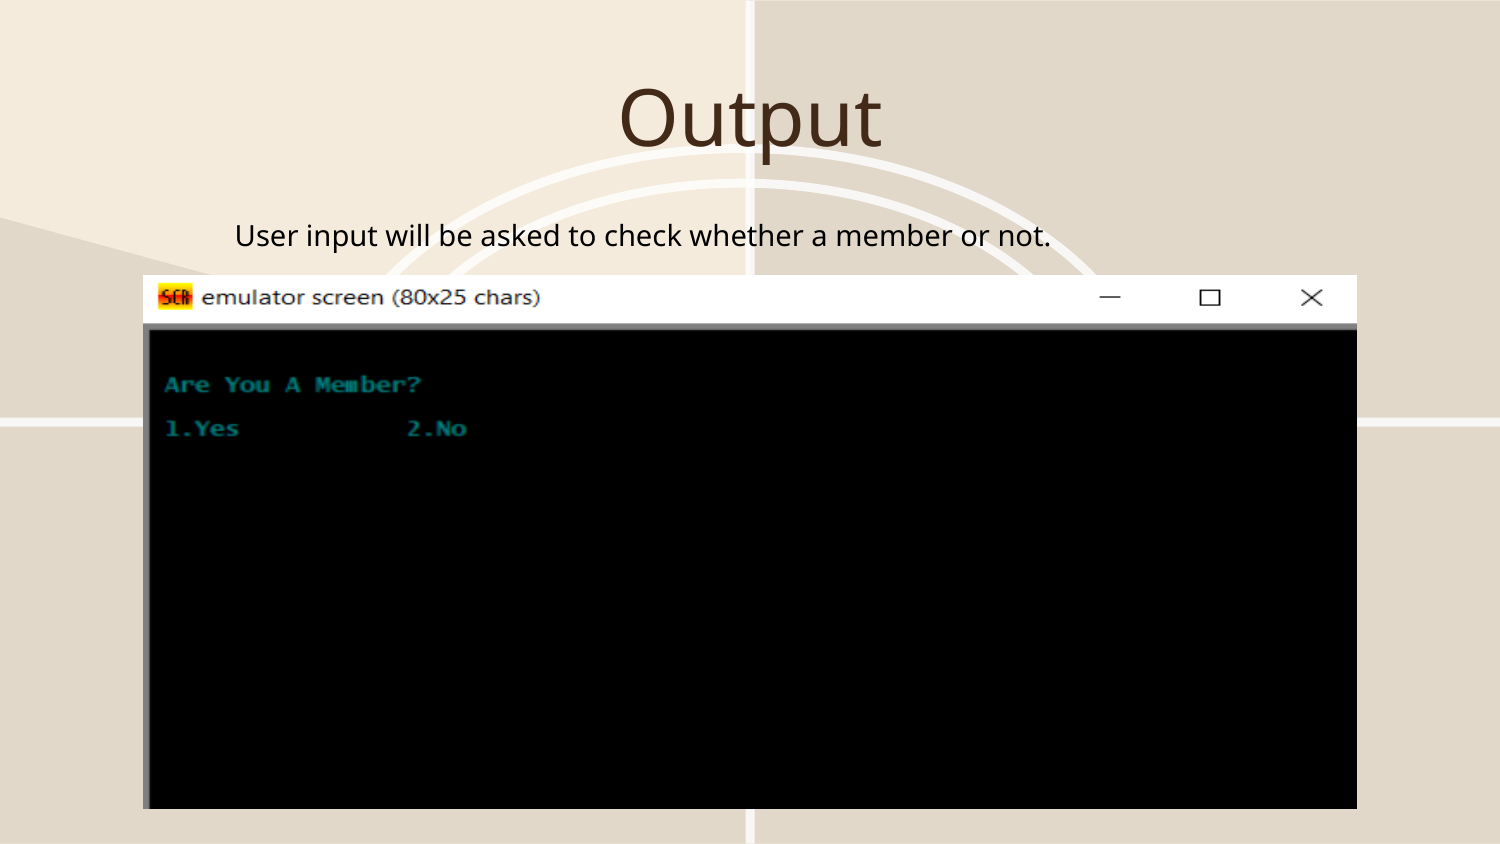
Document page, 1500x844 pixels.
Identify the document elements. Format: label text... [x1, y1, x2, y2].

picture [143, 275, 1357, 809]
title Output [118, 88, 1382, 142]
text_box User input will be asked to check whether a member or not. [219, 210, 1281, 260]
